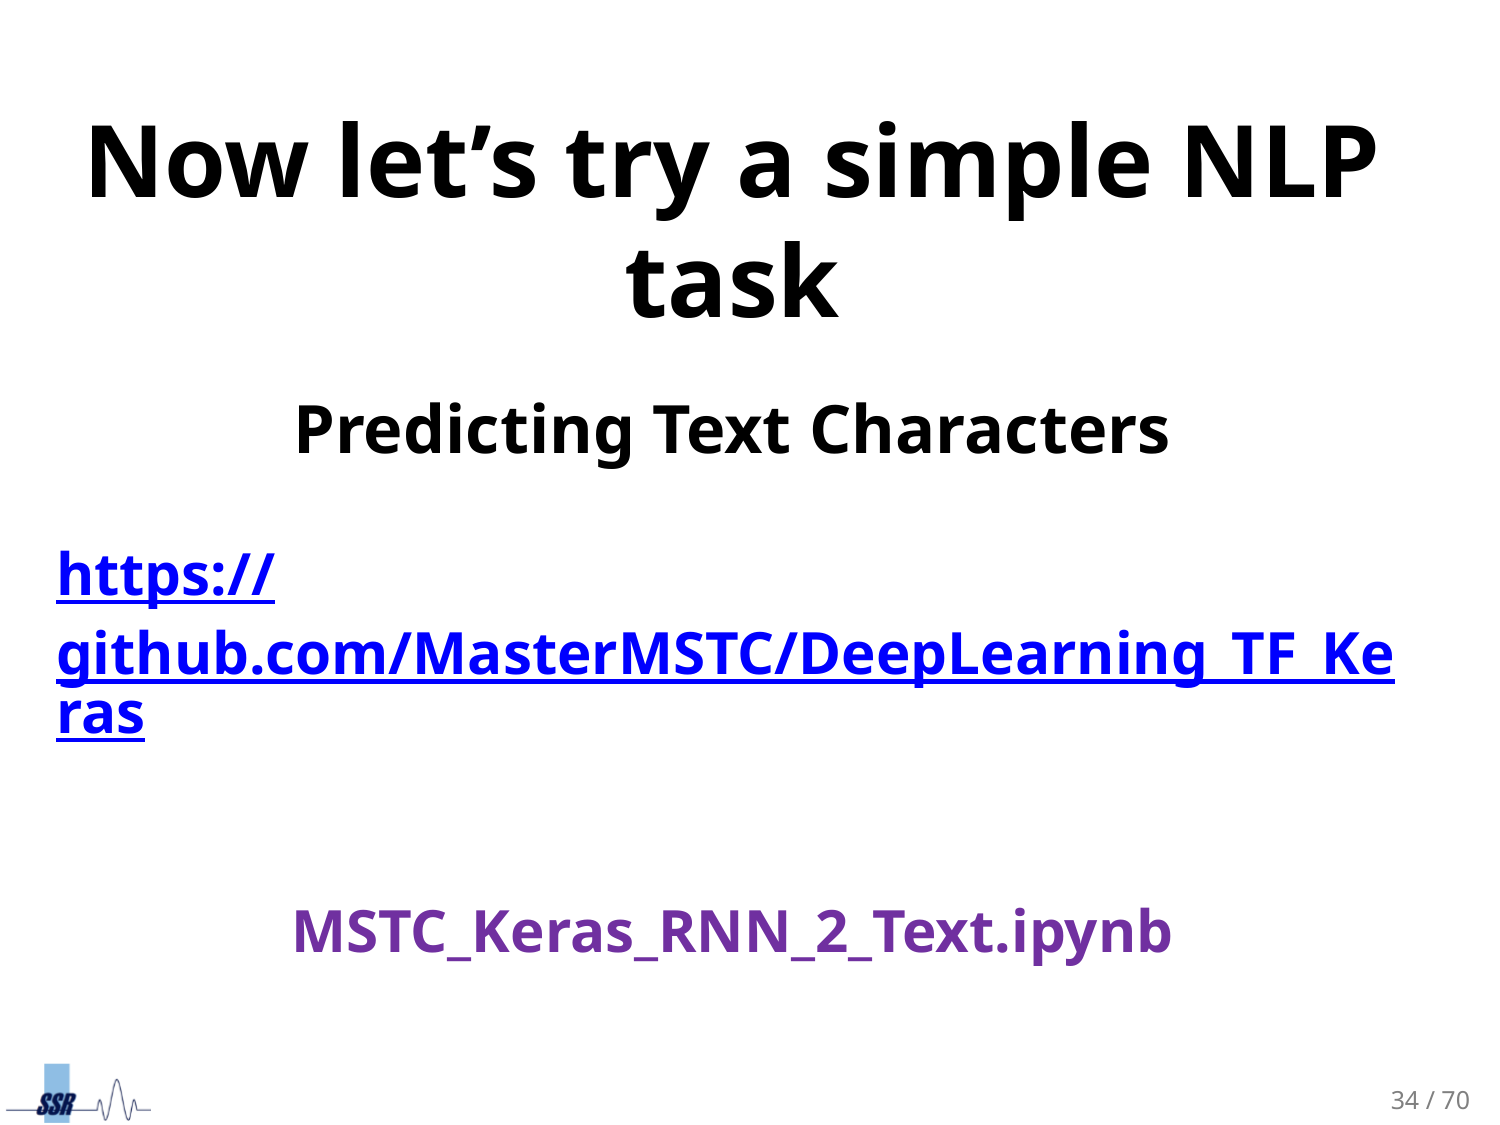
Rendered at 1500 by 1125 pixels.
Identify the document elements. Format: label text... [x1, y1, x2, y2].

text_box Now let’s try a simple NLP task Predicting Text Characters https://github.com/MasterMSTC/DeepLearning_TF_Keras MSTC_Keras_RNN_2_Text.ipynb [41, 90, 1424, 1014]
picture [1, 1062, 151, 1125]
